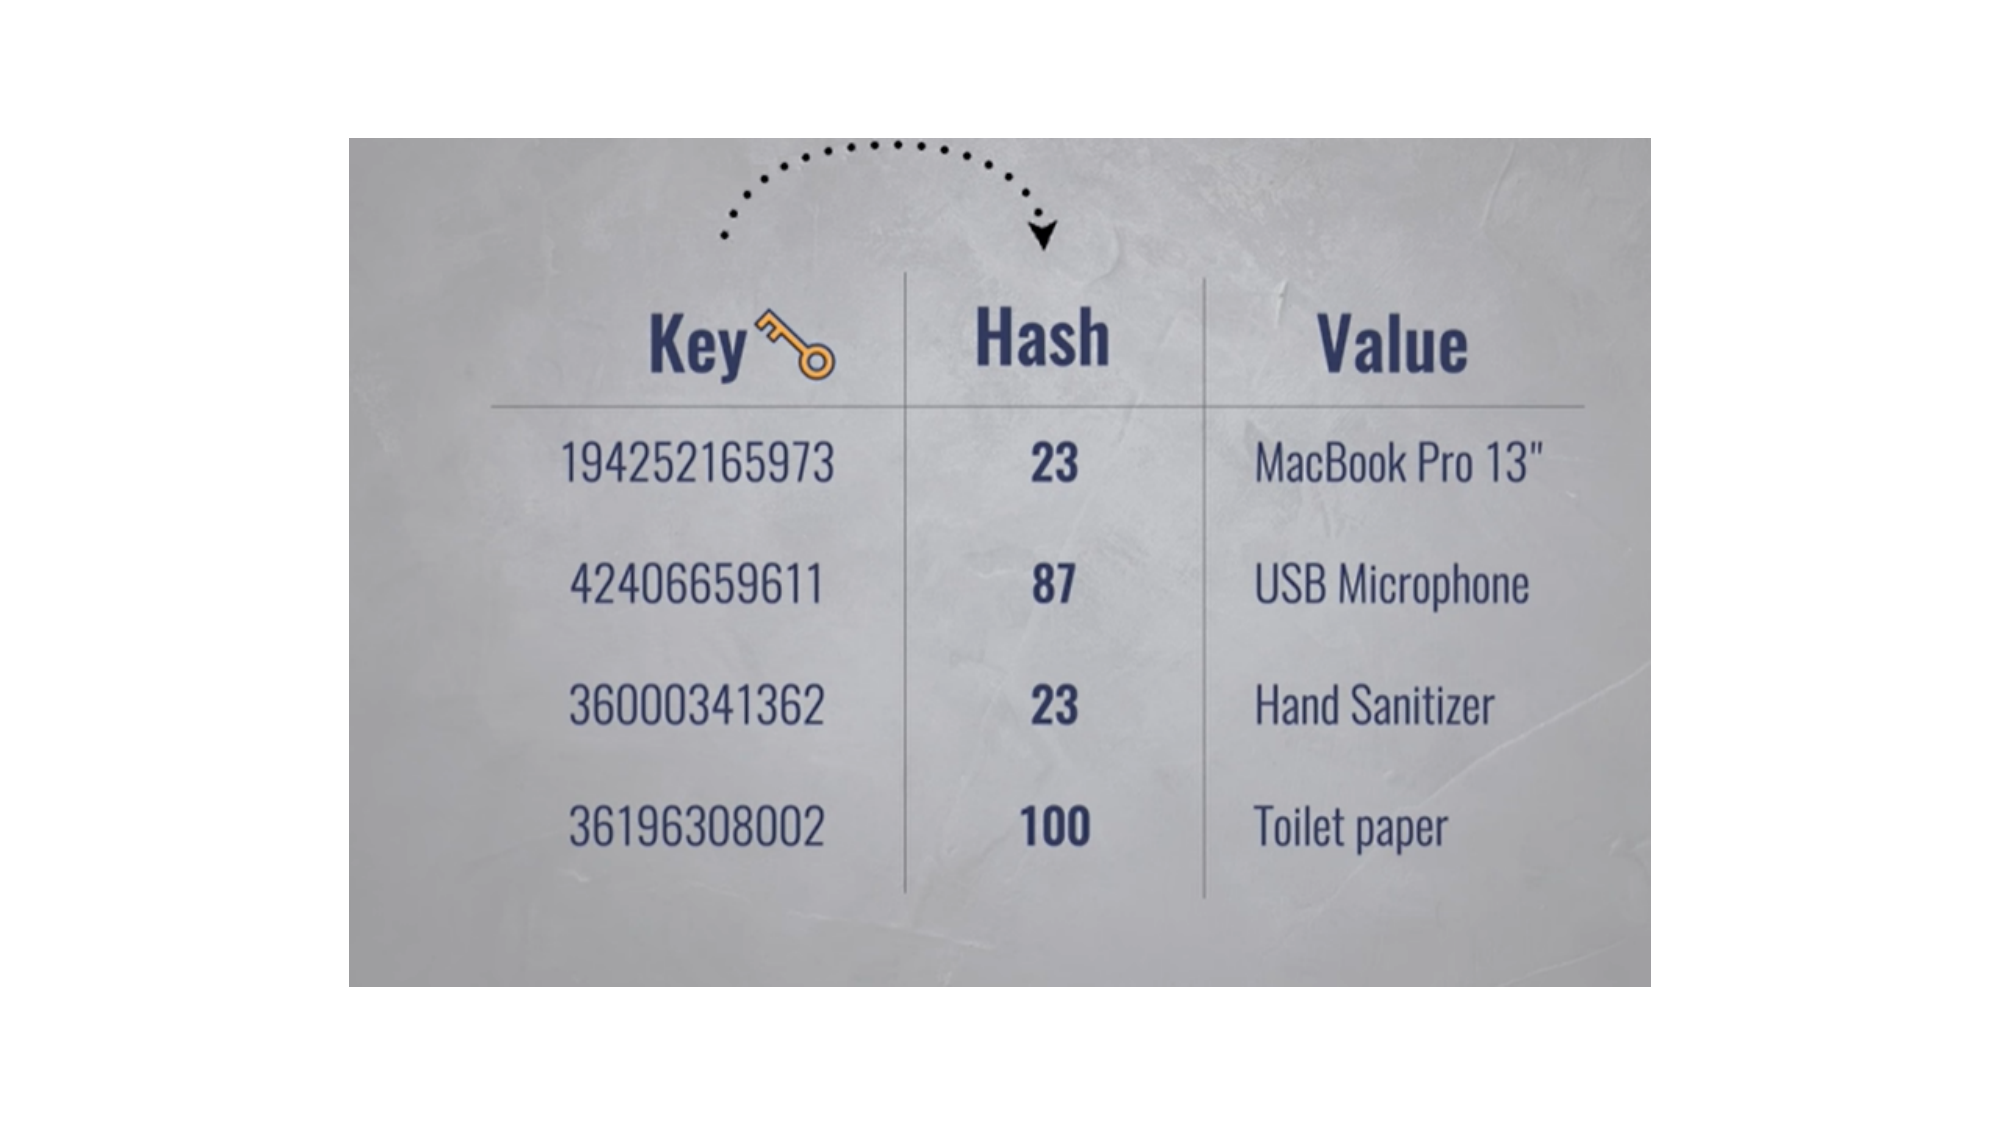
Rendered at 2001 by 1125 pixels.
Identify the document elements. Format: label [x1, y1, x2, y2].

picture [349, 138, 1651, 987]
